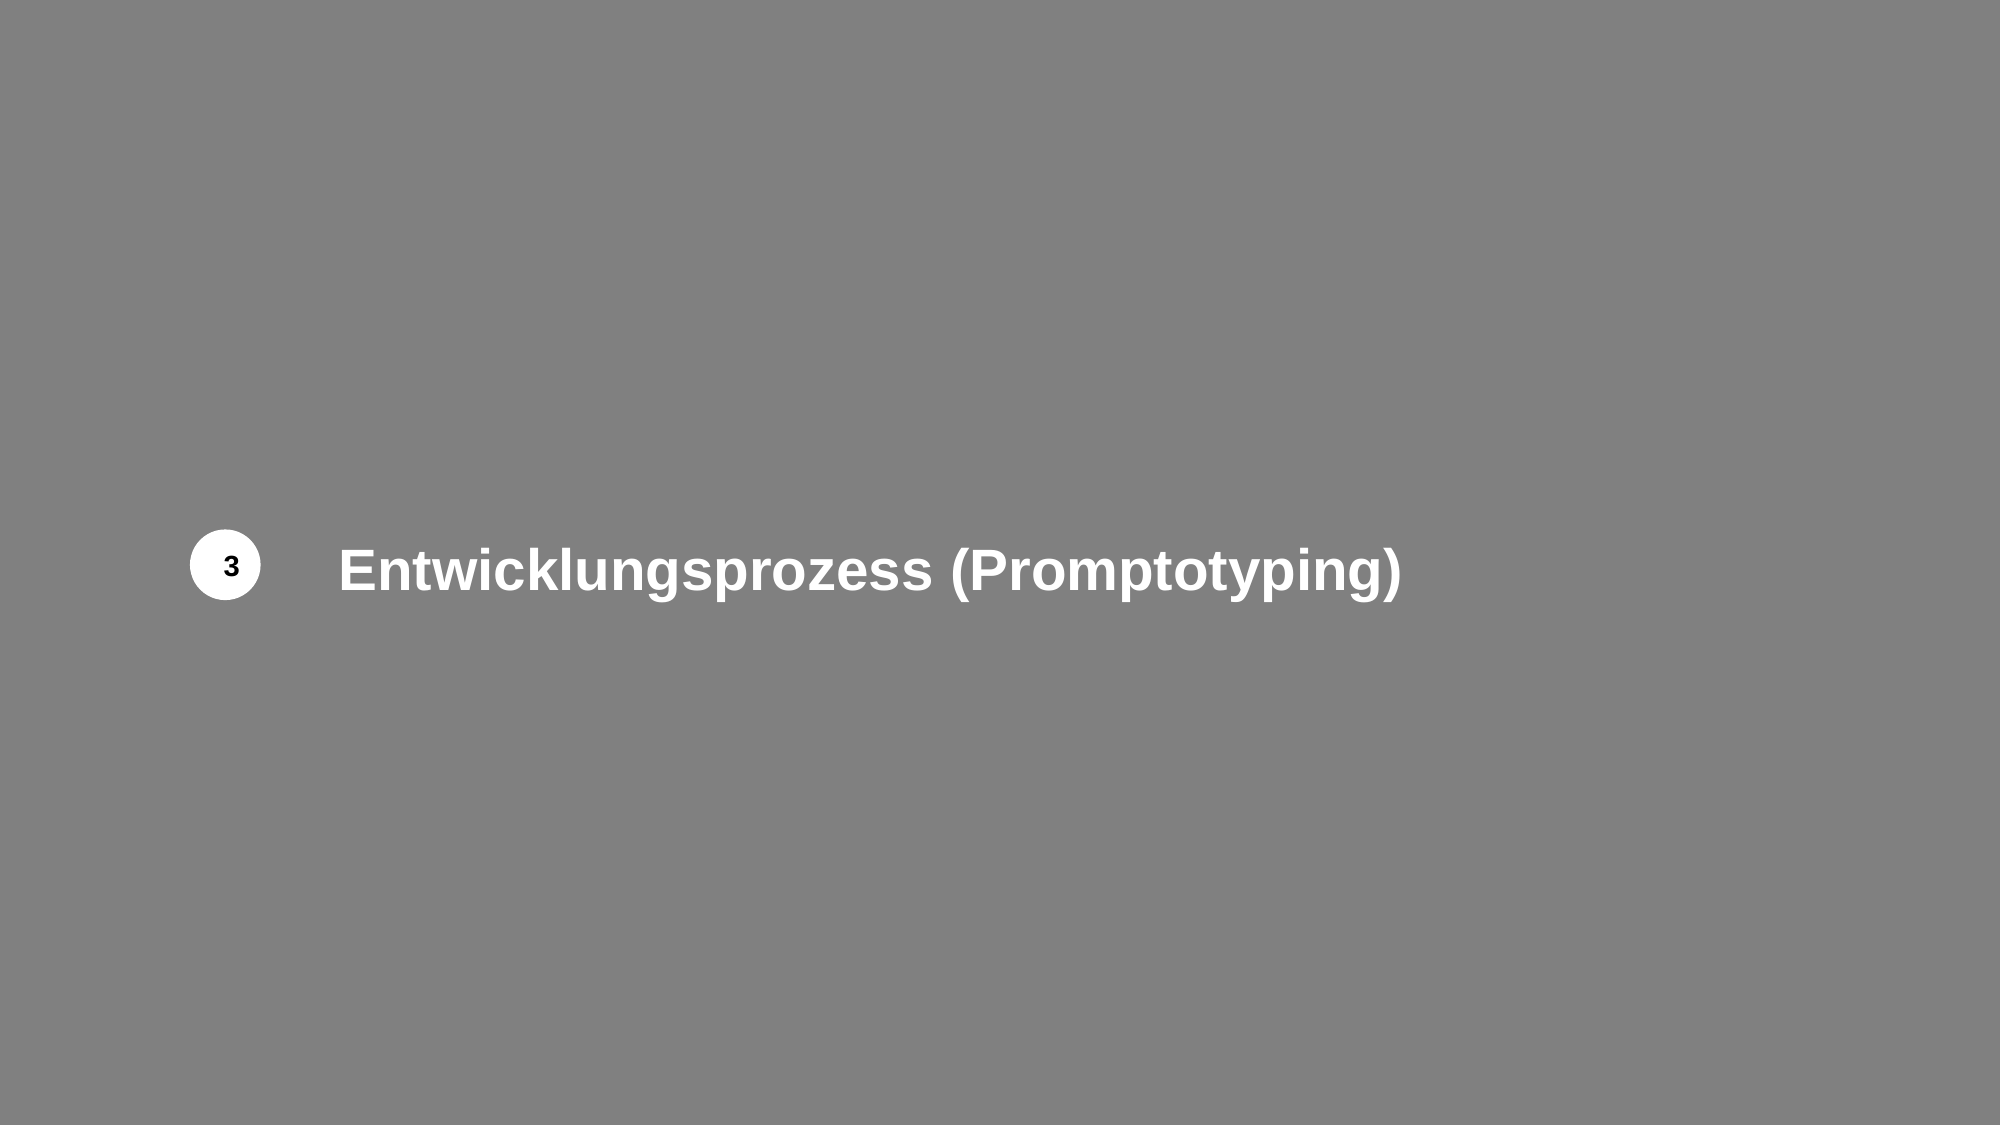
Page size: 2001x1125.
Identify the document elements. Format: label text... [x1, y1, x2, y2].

text_box Entwicklungsprozess (Promptotyping) [323, 524, 1838, 610]
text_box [189, 529, 261, 601]
